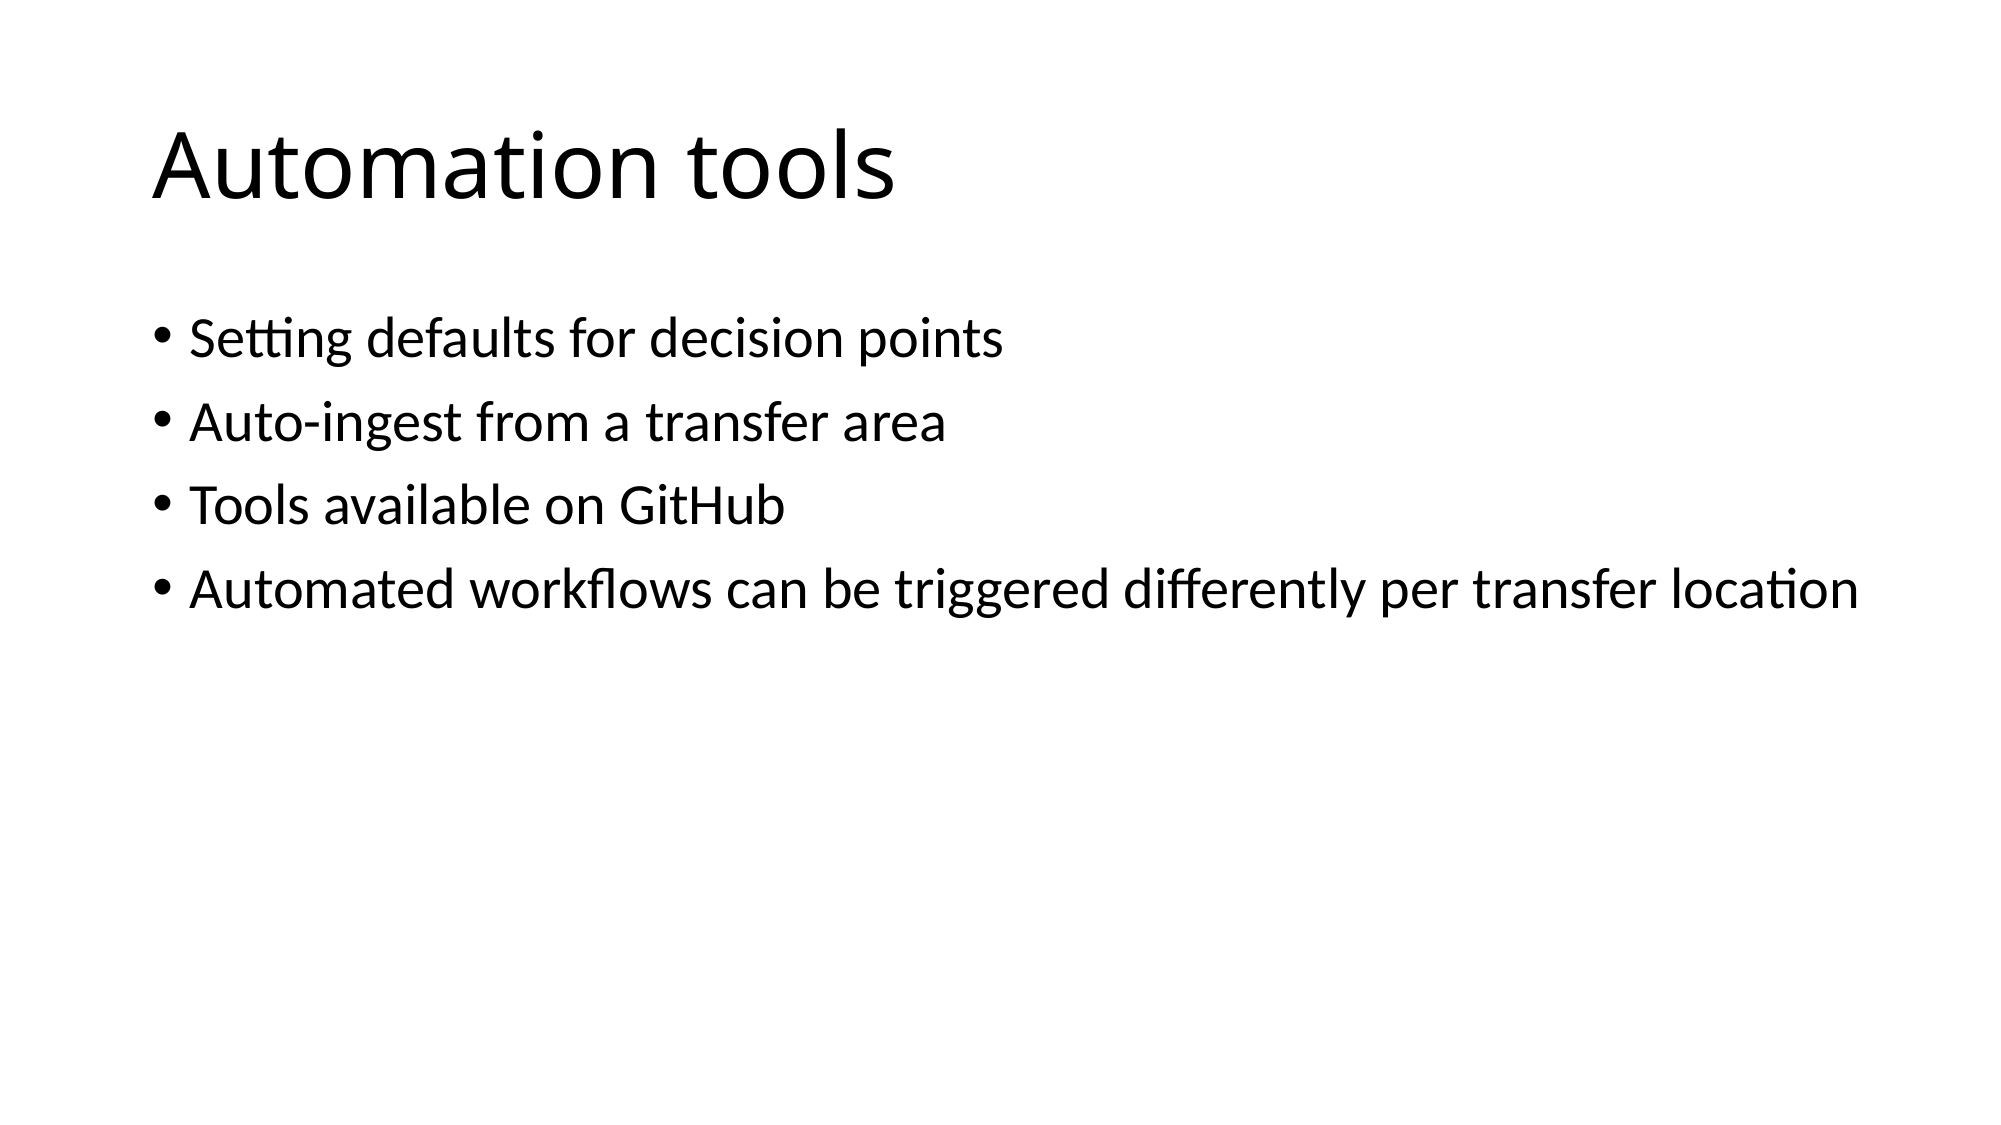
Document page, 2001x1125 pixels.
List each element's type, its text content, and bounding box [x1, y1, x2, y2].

list Setting defaults for decision points Auto-ingest from a transfer area Tools available on GitHub Automated workflows can be triggered differently per transfer location [137, 299, 1882, 1014]
title Automation tools [137, 59, 1863, 278]
